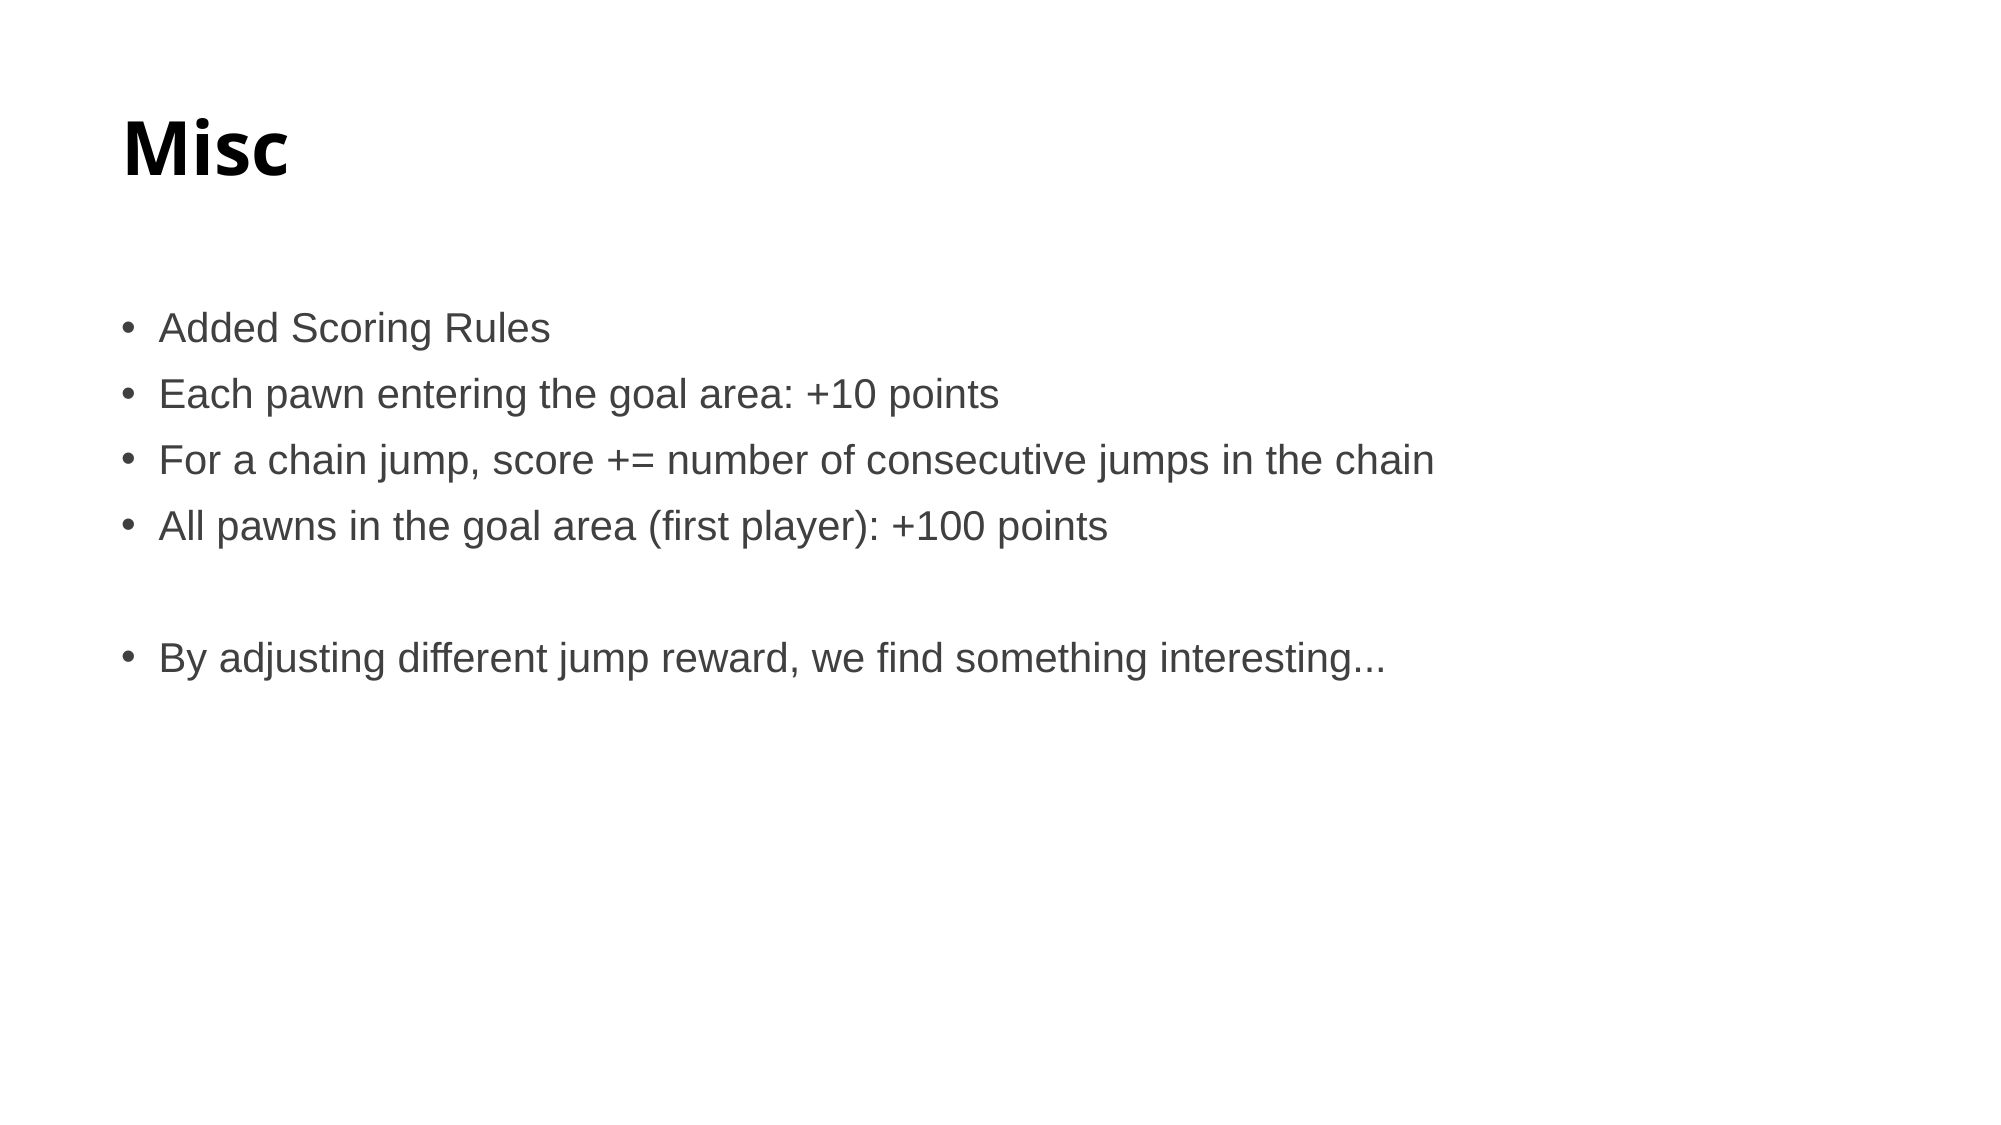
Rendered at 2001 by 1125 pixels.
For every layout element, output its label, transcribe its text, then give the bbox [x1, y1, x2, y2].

title Misc [106, 42, 1832, 260]
list Added Scoring Rules Each pawn entering the goal area: +10 points For a chain jump, score += number of consecutive jumps in the chain All pawns in the goal area (first player): +100 points By adjusting different jump reward, we find something interesting... [106, 299, 1832, 1014]
